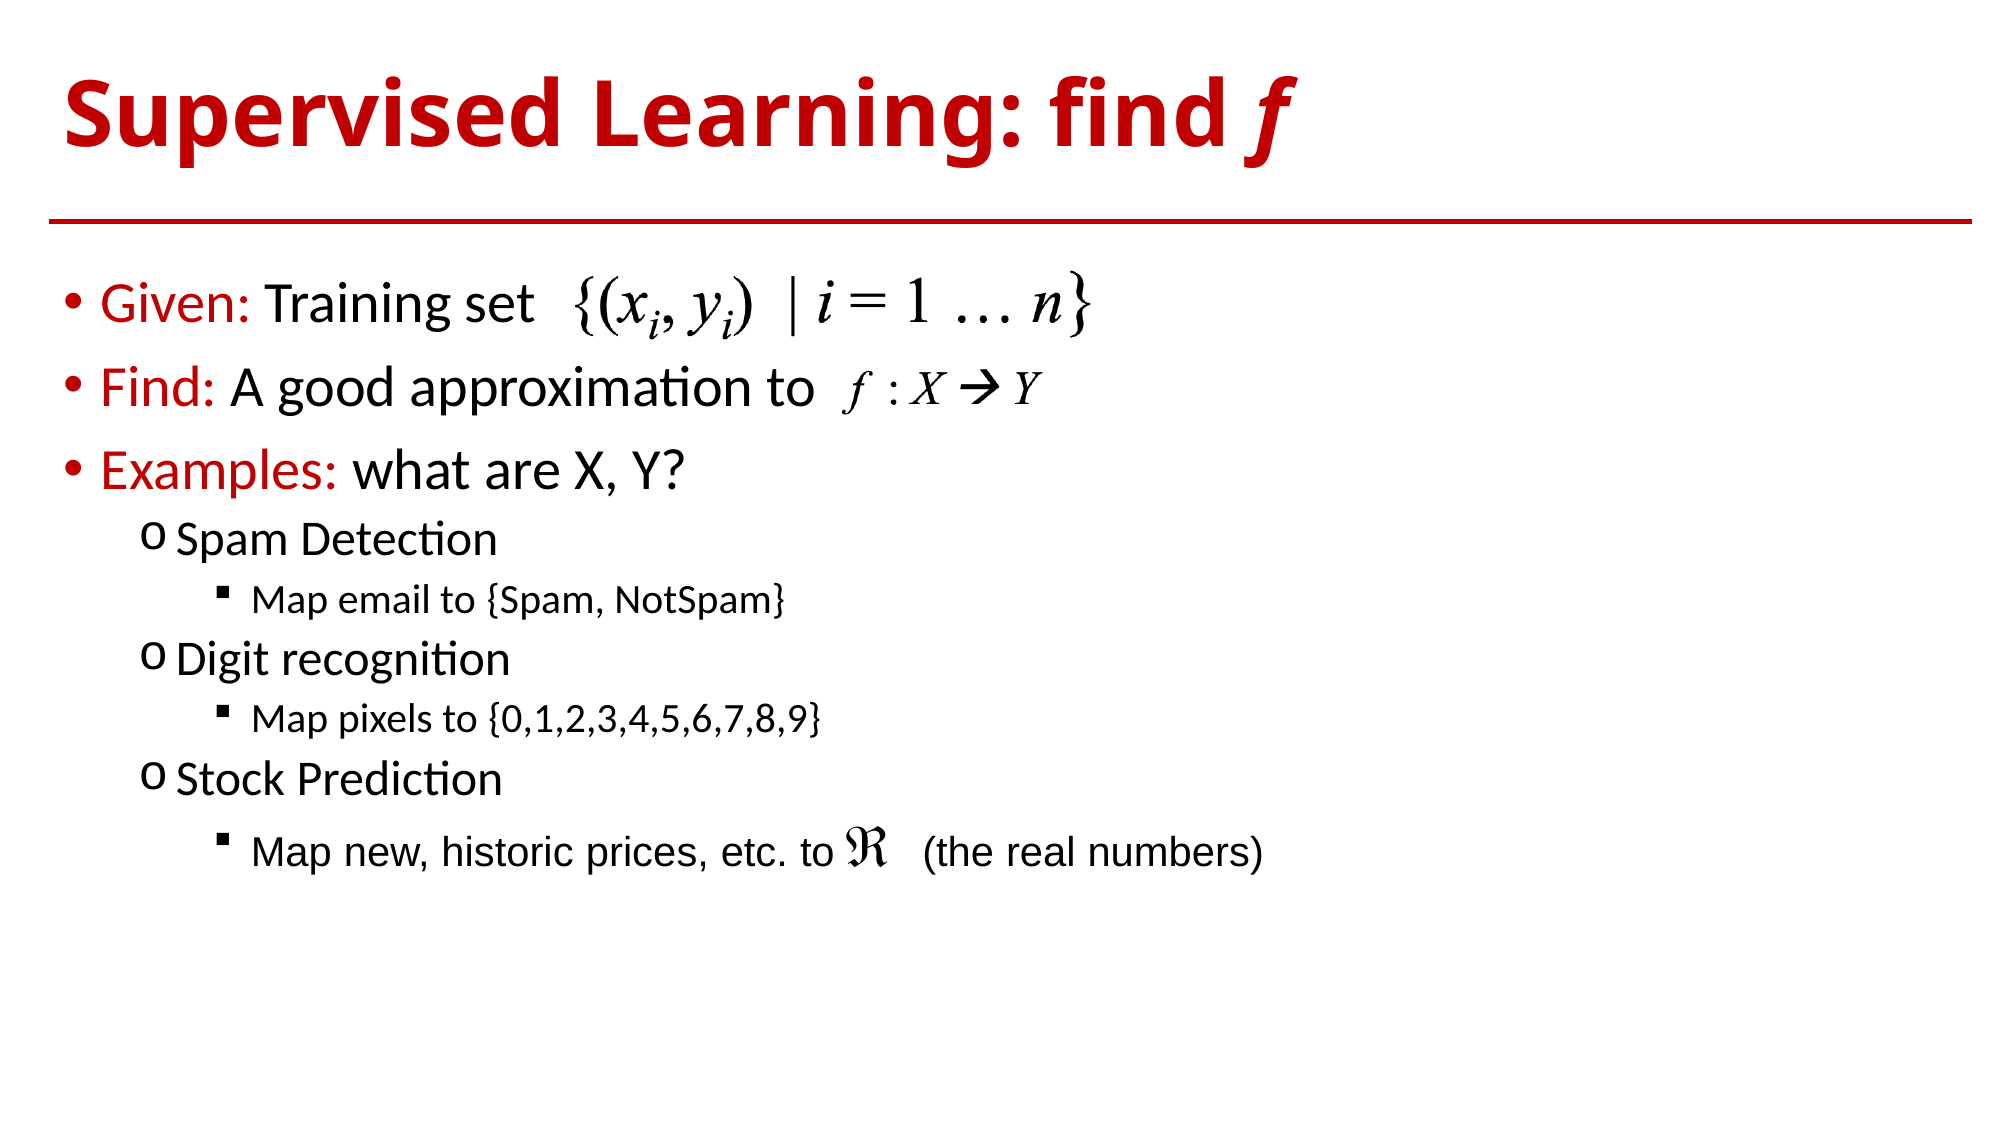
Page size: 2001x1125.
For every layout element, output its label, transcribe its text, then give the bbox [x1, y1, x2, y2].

title Supervised Learning: find f [48, 41, 1972, 192]
picture [567, 252, 1116, 424]
list Given: Training set Find: A good approximation to Examples: what are X, Y? Spam Detection Map email to {Spam, NotSpam} Digit recognition Map pixels to {0,1,2,3,4,5,6,7,8,9} Stock Prediction Map new, historic prices, etc. to ℜ (the real numbers) [48, 264, 1972, 1014]
